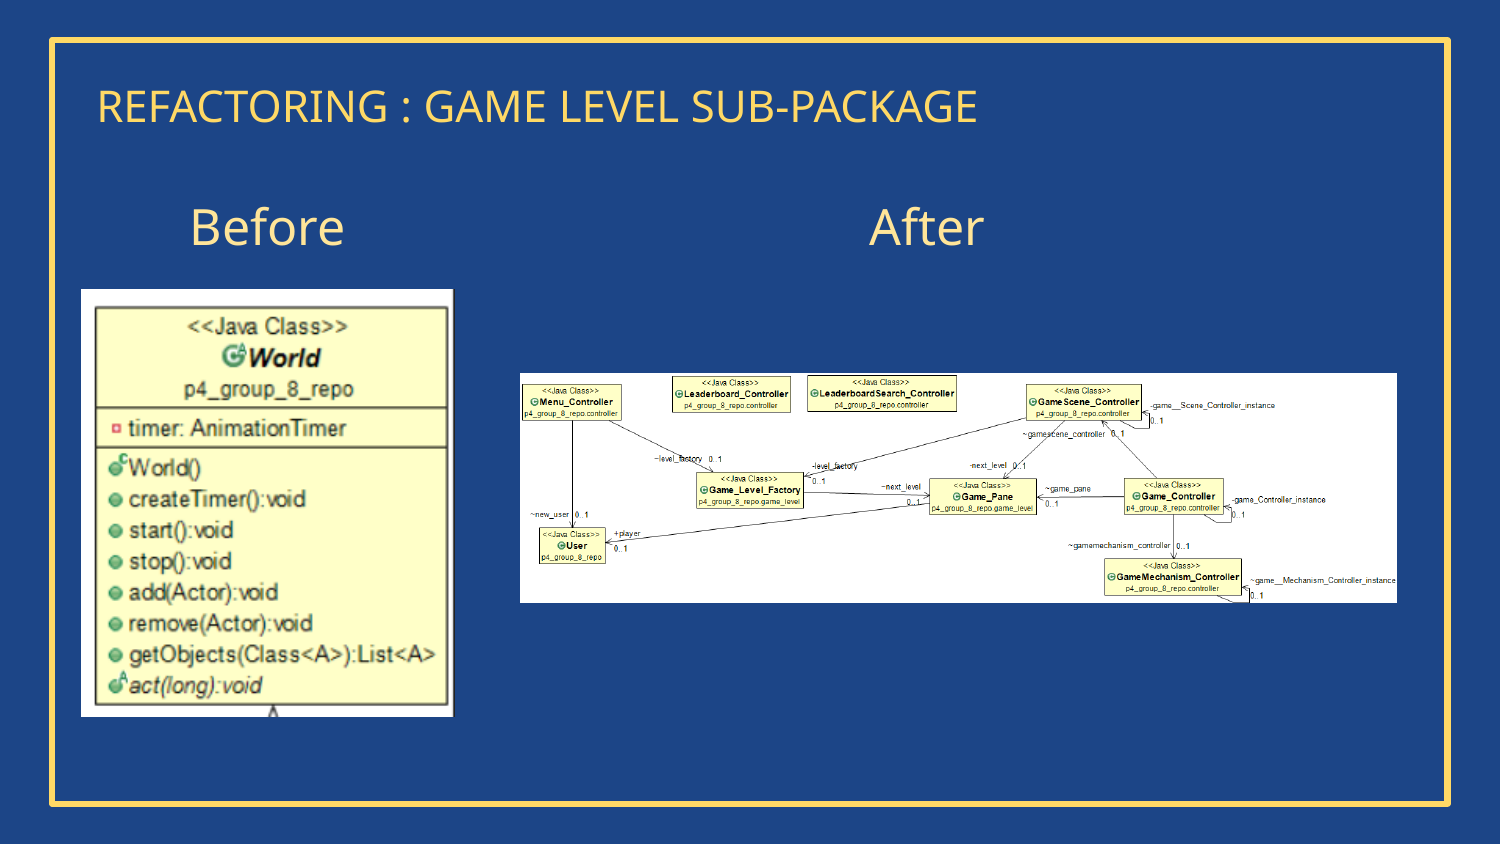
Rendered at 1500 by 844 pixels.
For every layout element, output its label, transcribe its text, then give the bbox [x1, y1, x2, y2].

text_box After [800, 184, 1055, 268]
title REFACTORING : GAME LEVEL SUB-PACKAGE [81, 64, 1397, 162]
picture [520, 373, 1397, 603]
text_box Before [141, 184, 395, 268]
picture [80, 289, 455, 717]
